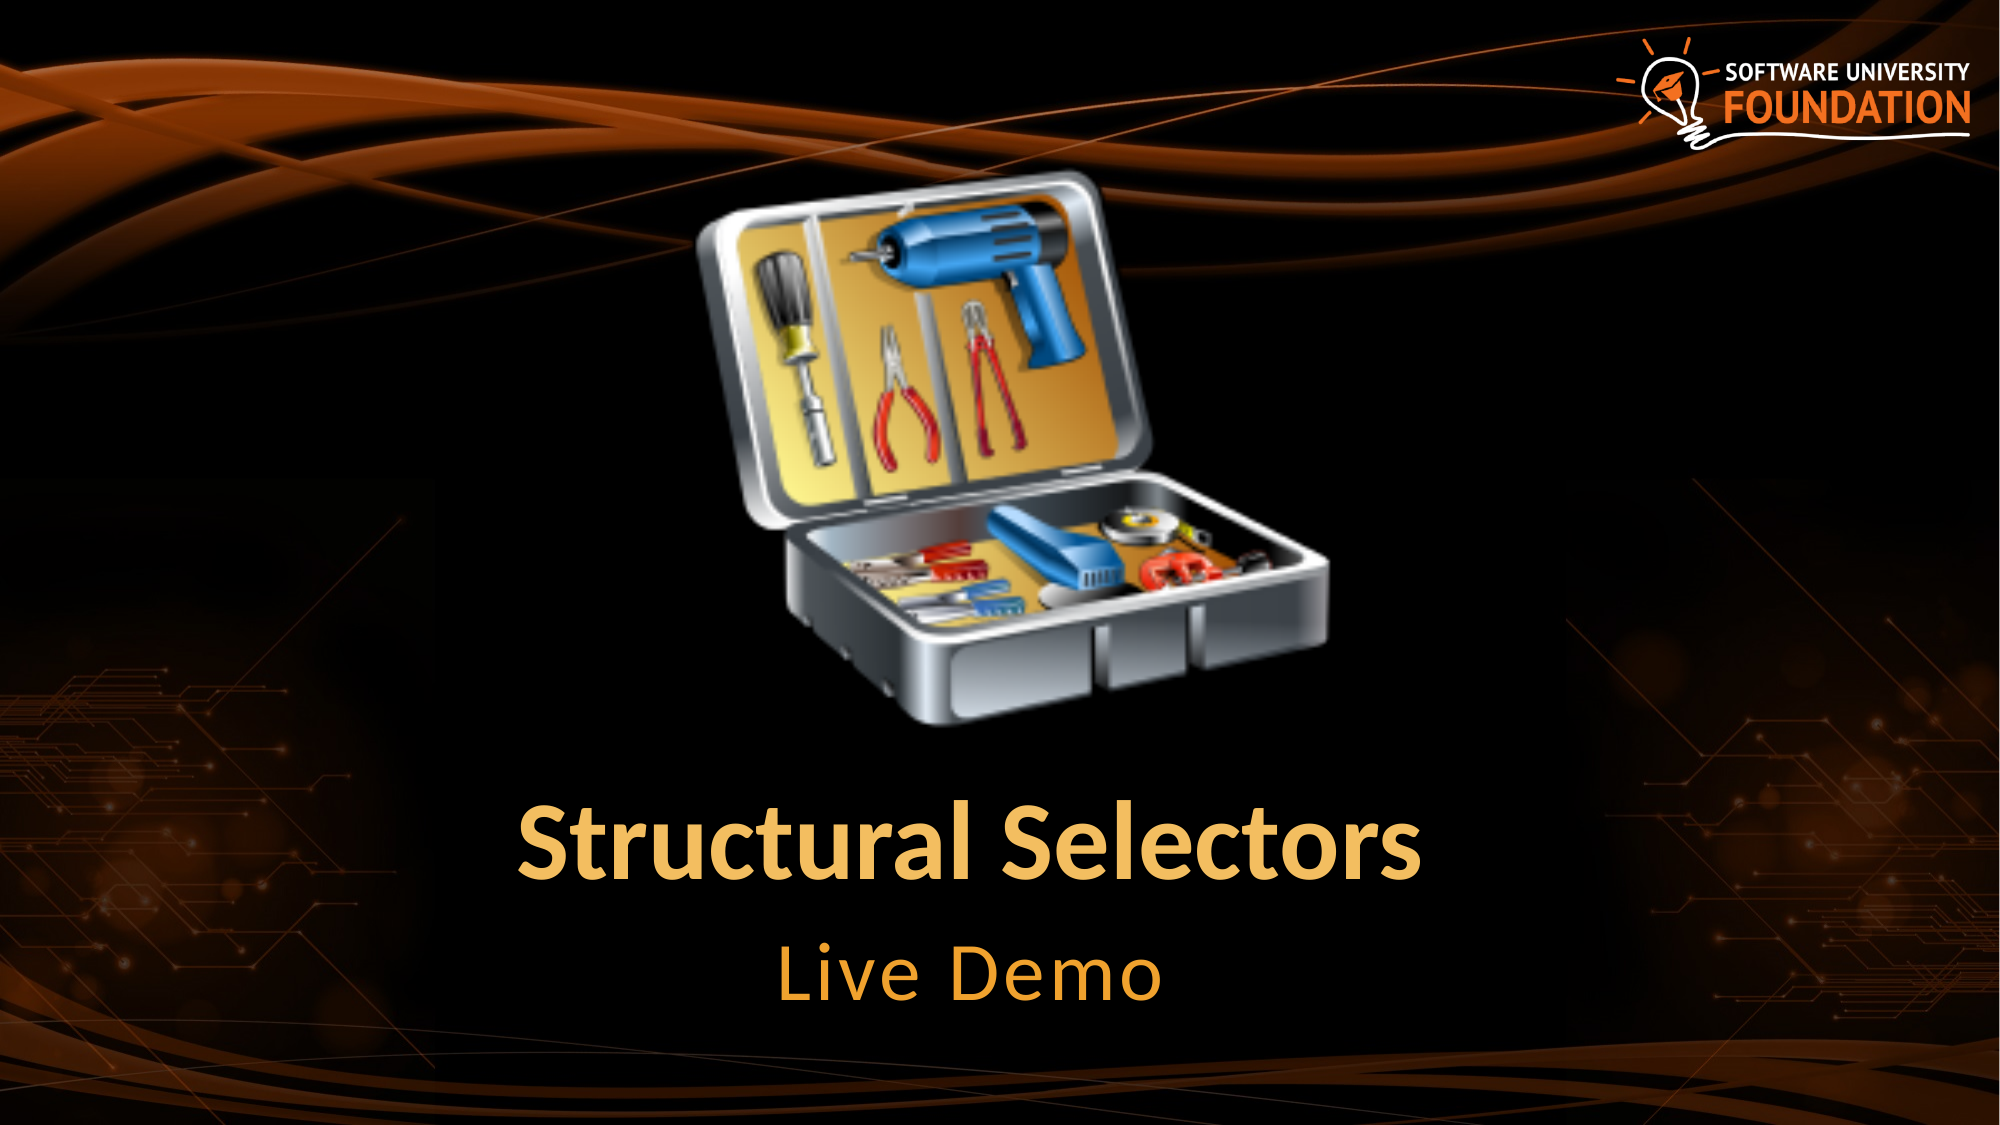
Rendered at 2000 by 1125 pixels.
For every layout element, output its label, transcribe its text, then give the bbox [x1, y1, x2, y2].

title Structural Selectors [237, 774, 1704, 906]
list Live Demo [237, 906, 1704, 1021]
picture [0, 0, 2000, 1125]
